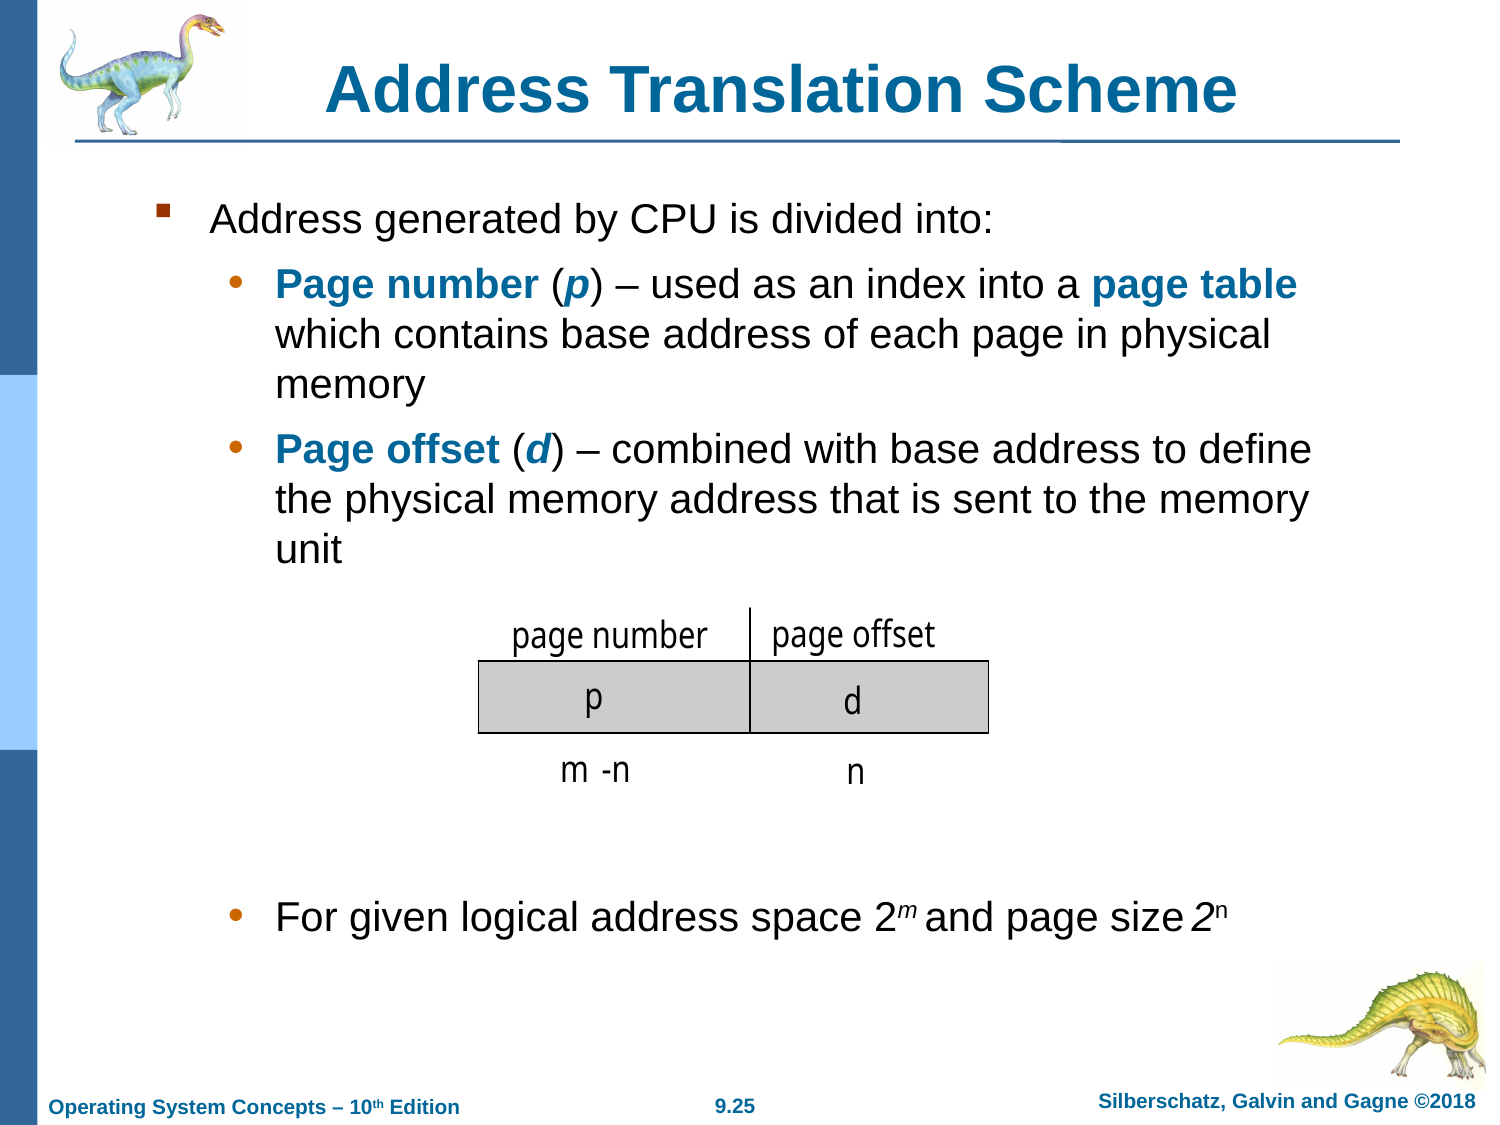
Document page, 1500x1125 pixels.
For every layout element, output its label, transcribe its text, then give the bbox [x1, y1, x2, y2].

title Address Translation Scheme [138, 38, 1425, 134]
list Address generated by CPU is divided into: Page number (p) – used as an index into a page table which contains base address of each page in physical memory Page offset (d) – combined with base address to define the physical memory address that is sent to the memory unit For given logical address space 2m and page size 2n [138, 184, 1336, 920]
picture [462, 599, 1012, 802]
picture [1275, 959, 1486, 1090]
picture [46, 0, 243, 149]
